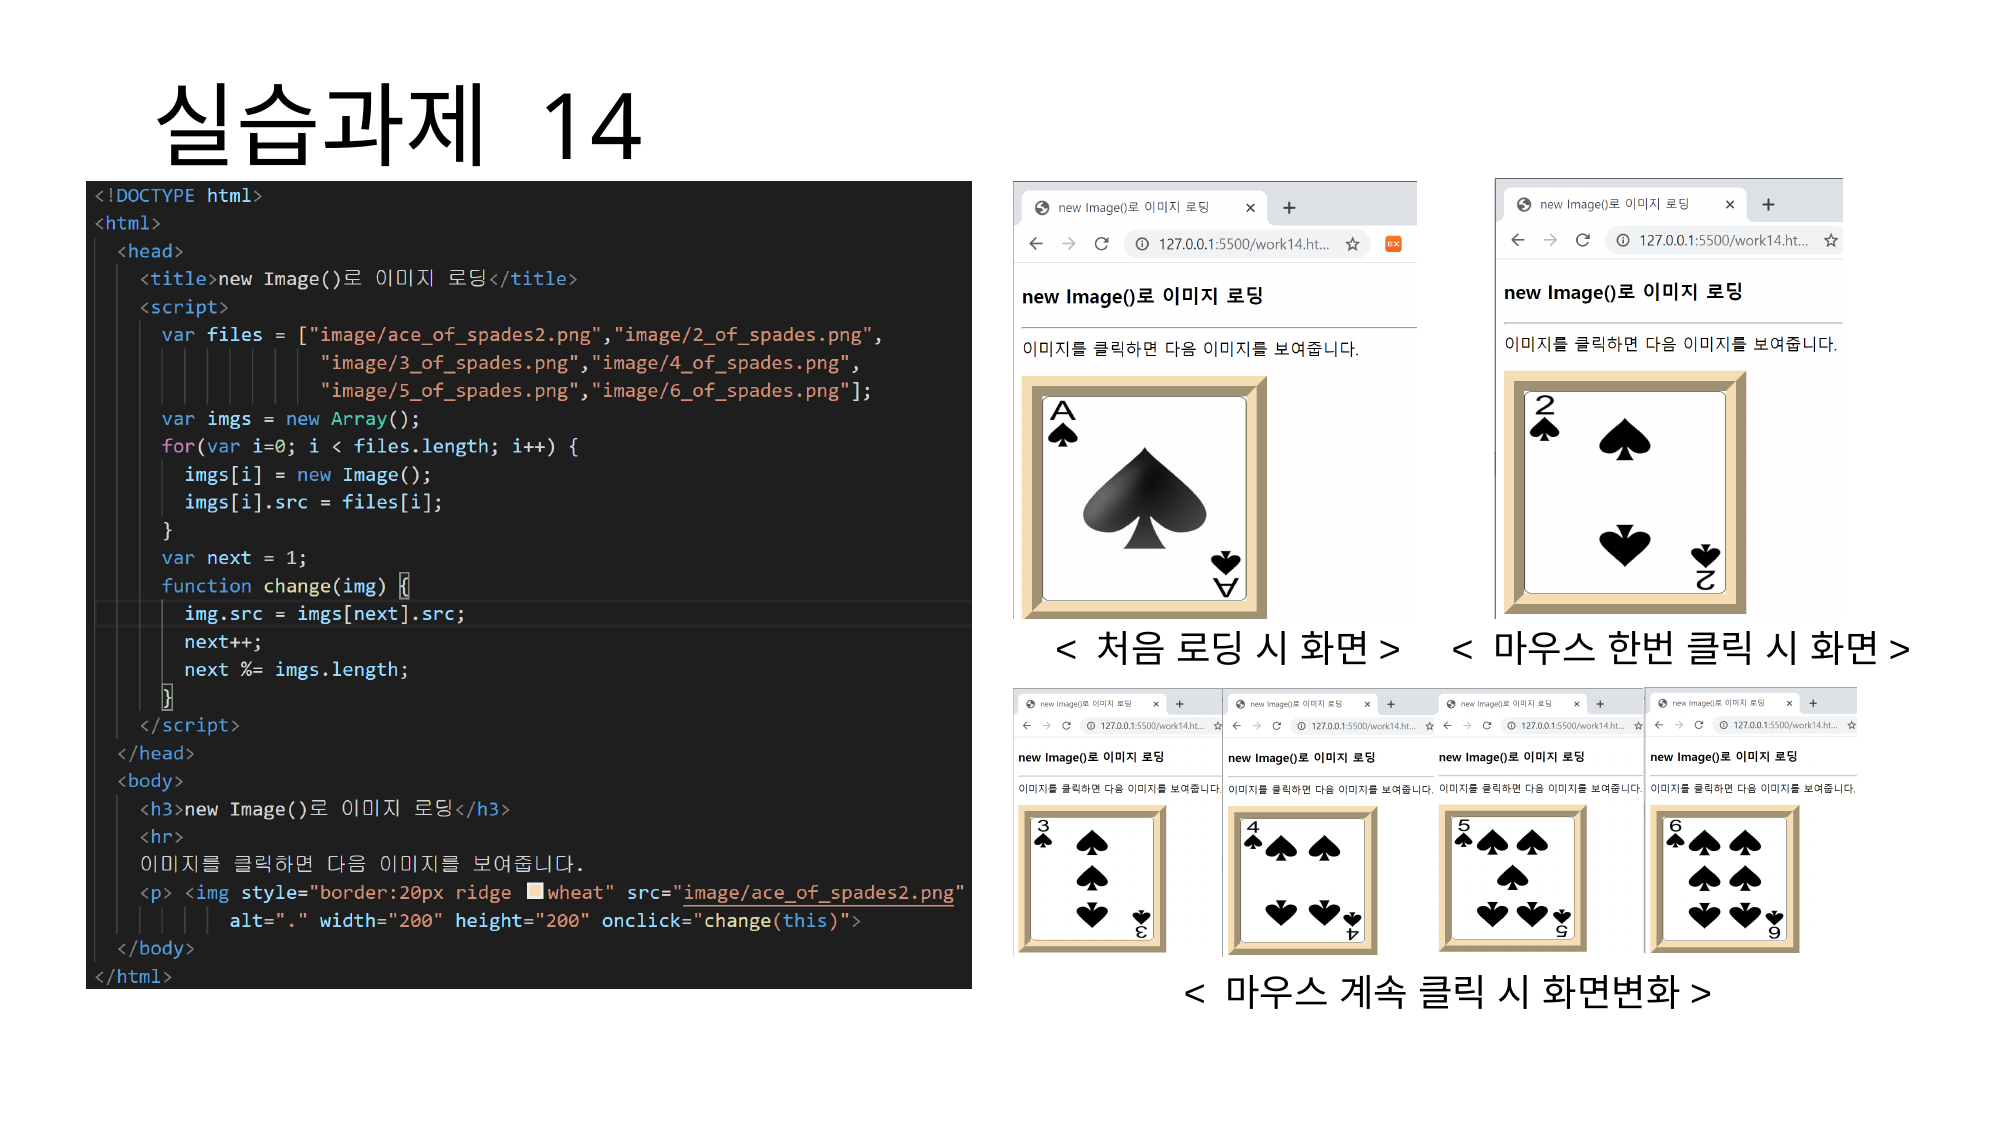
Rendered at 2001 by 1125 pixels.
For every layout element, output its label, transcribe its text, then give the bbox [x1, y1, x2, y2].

picture [86, 181, 972, 989]
text_box < 마우스 한번 클릭 시 화면> [1436, 618, 1926, 678]
text_box < 처음 로딩 시 화면> [1040, 619, 1416, 678]
picture [1494, 178, 1843, 619]
text_box < 마우스 계속 클릭 시 화면변화> [1168, 962, 1728, 1022]
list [1013, 181, 1417, 619]
picture [1013, 687, 1857, 957]
title 실습과제 14 [137, 60, 1863, 200]
